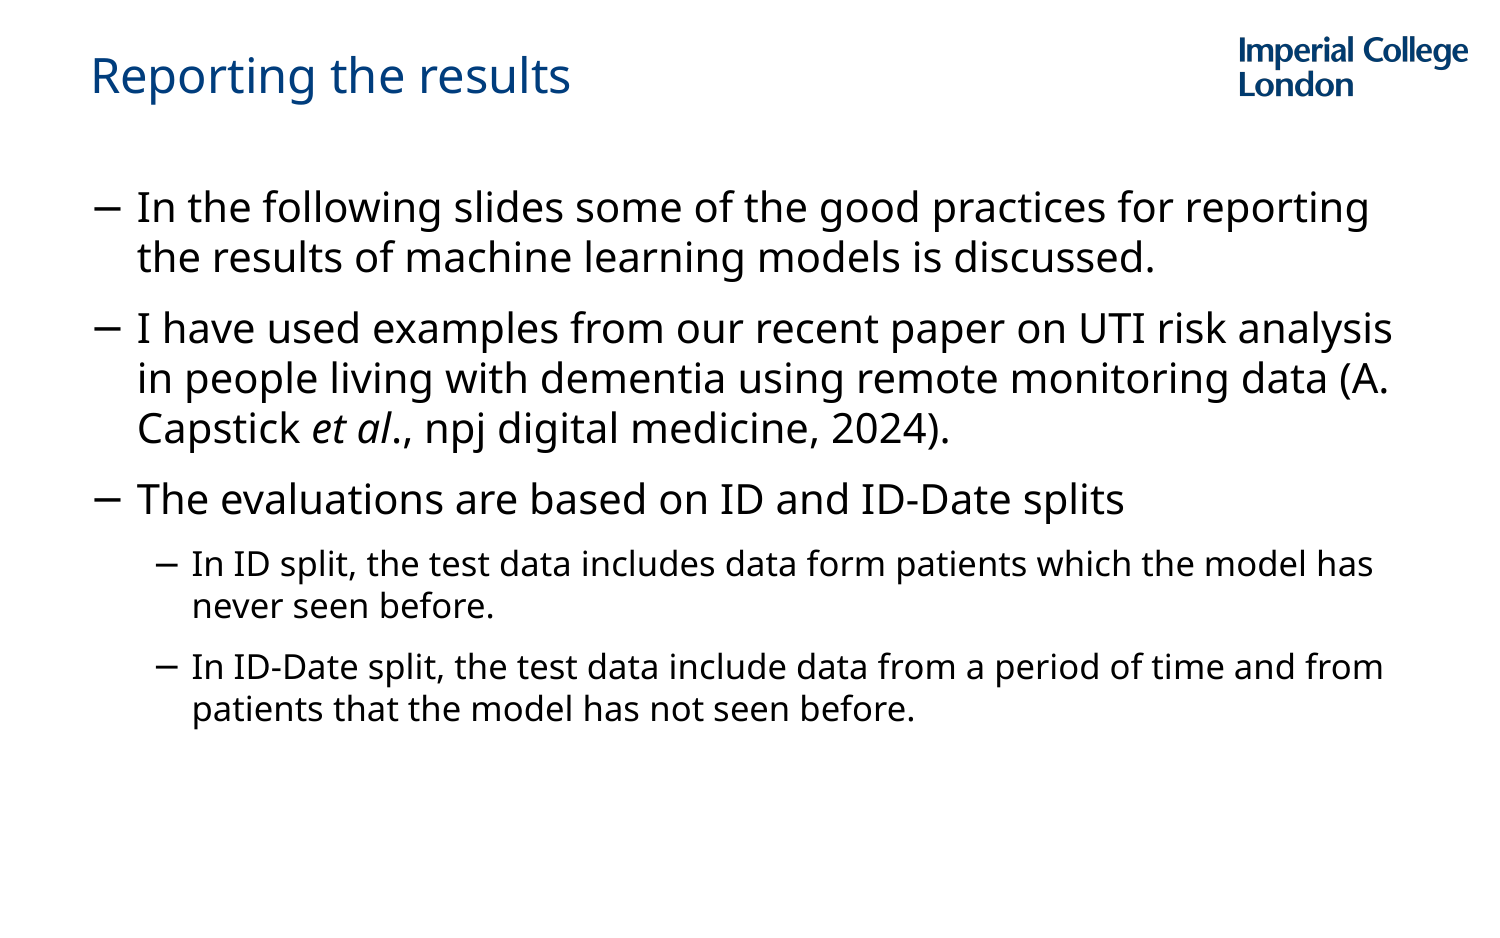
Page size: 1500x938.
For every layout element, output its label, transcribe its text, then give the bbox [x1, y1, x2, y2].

title Reporting the results [75, 0, 1425, 153]
list In the following slides some of the good practices for reporting the results of machine learning models is discussed. I have used examples from our recent paper on UTI risk analysis in people living with dementia using remote monitoring data (A. Capstick et al., npj digital medicine, 2024). The evaluations are based on ID and ID-Date splits In ID split, the test data includes data form patients which the model has never seen before. In ID-Date split, the test data include data from a period of time and from patients that the model has not seen before. [75, 173, 1425, 853]
picture [1425, 18, 1486, 114]
